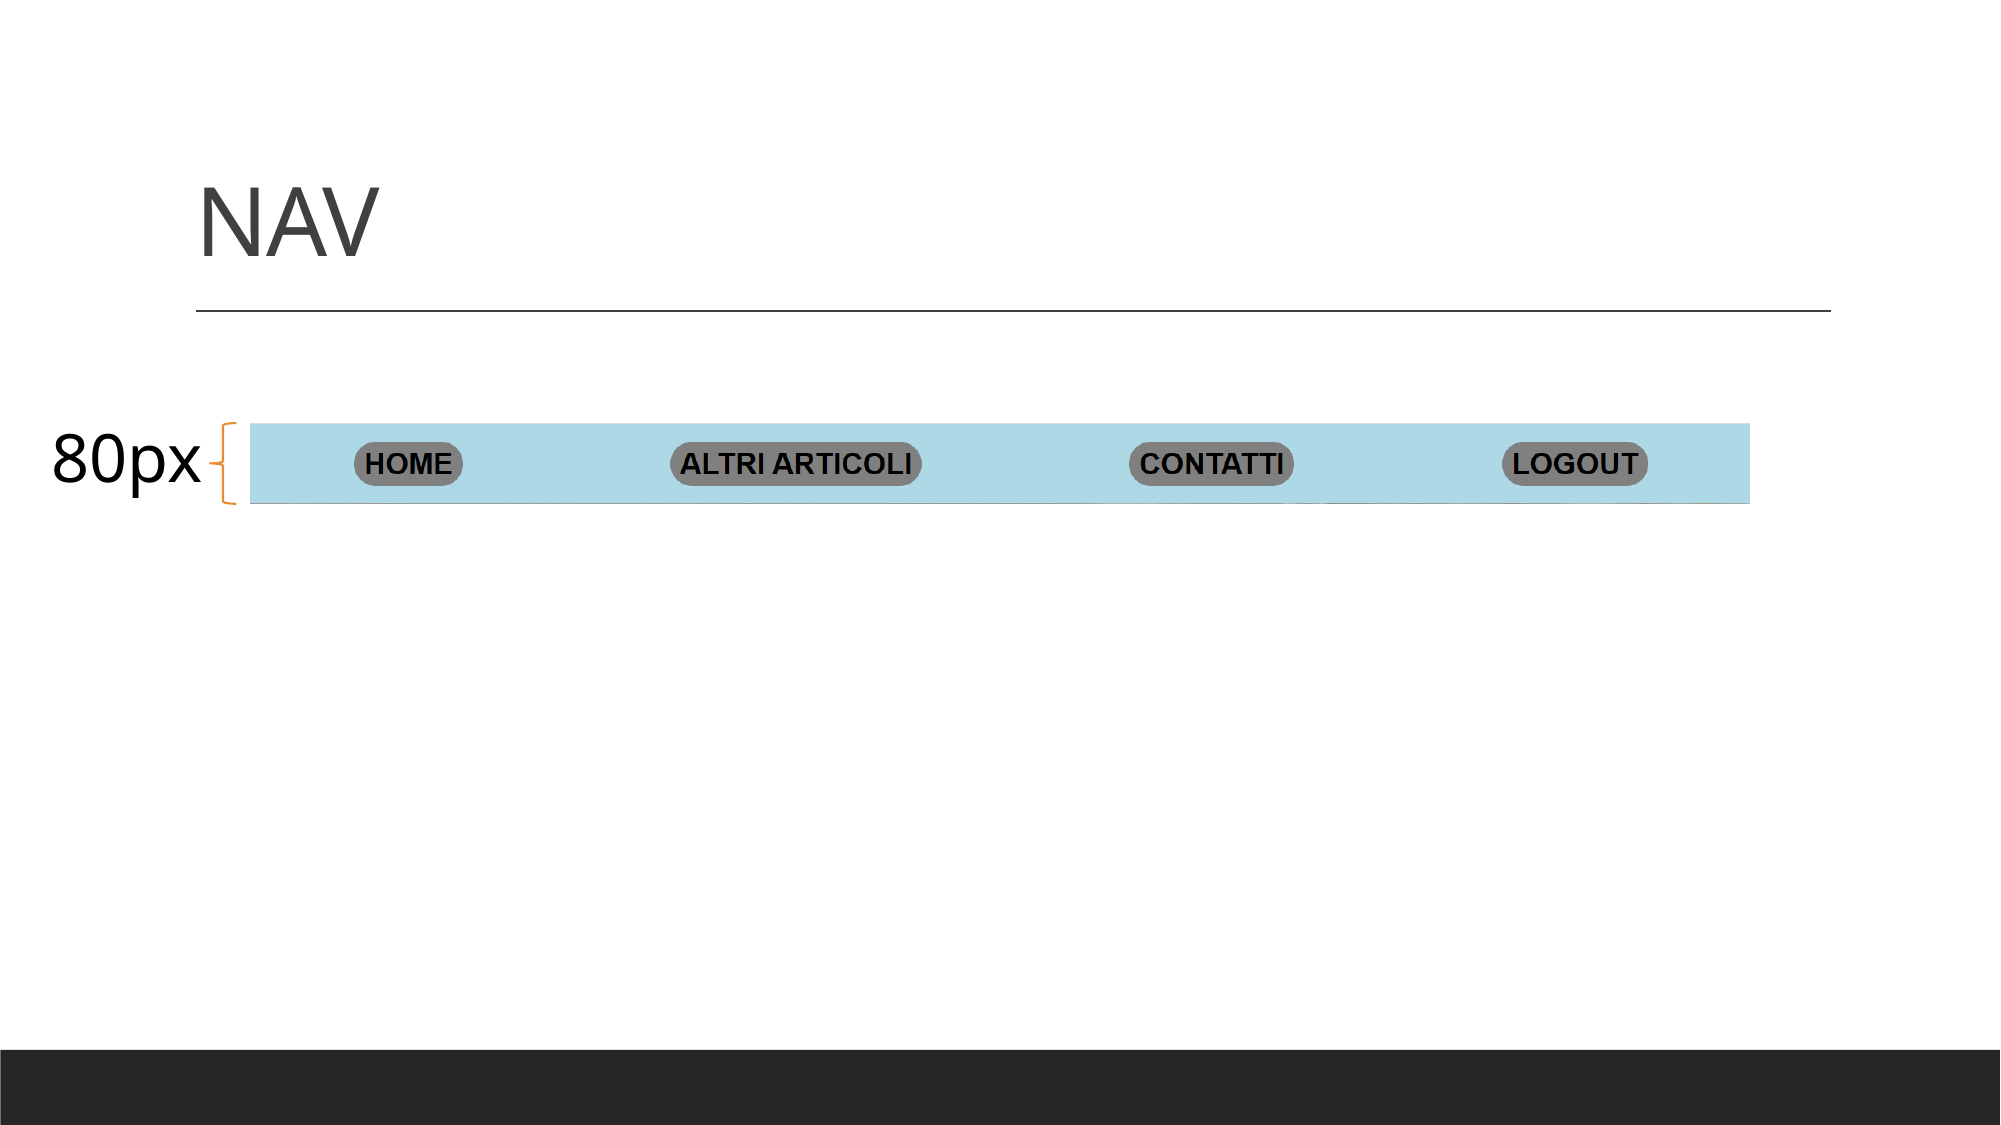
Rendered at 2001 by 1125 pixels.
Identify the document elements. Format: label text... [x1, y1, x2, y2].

text_box 80px [0, 407, 303, 503]
title NAV [180, 47, 1830, 285]
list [249, 422, 1751, 505]
